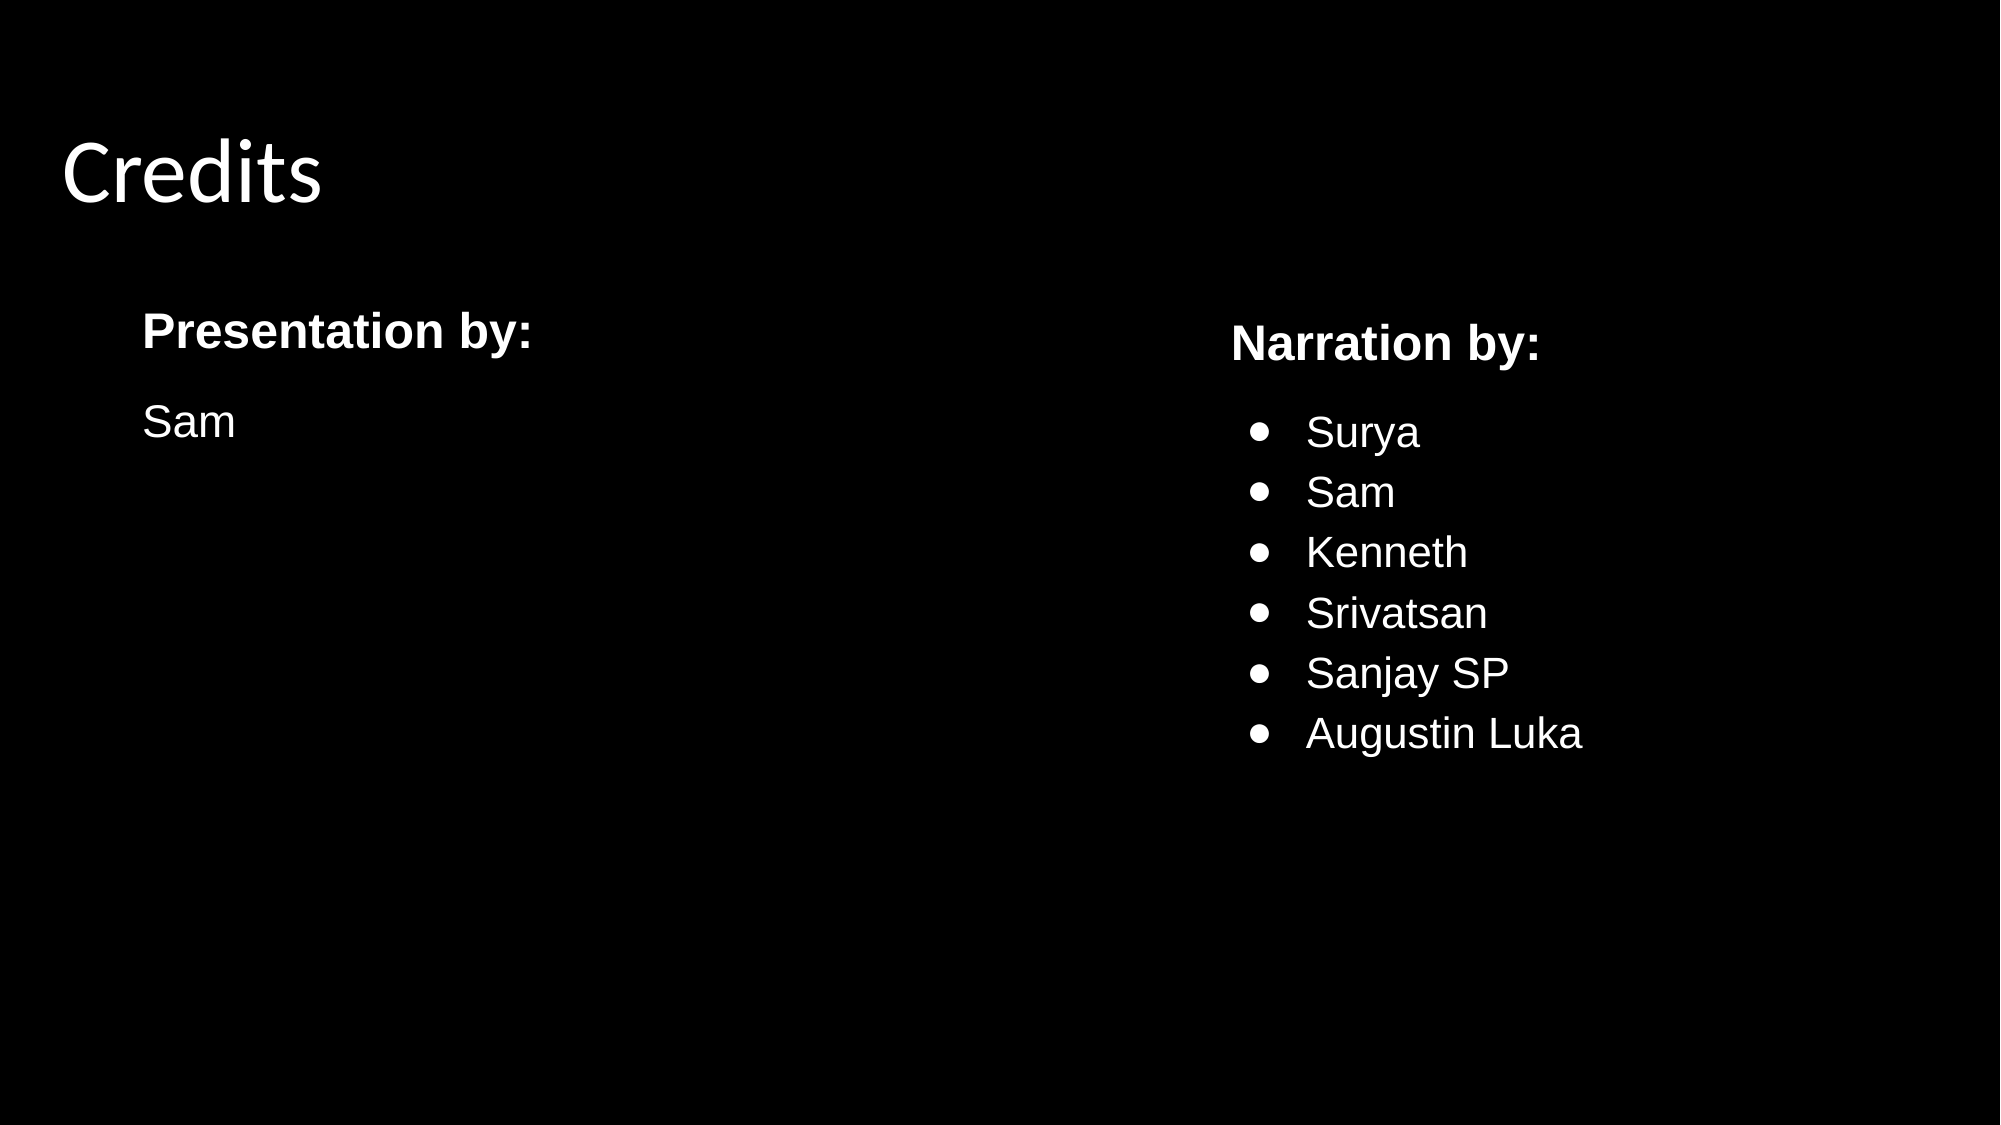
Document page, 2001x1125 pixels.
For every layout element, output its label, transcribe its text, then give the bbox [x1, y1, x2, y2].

list Presentation by: Sam [127, 281, 939, 843]
text_box Narration by: Surya Sam Kenneth Srivatsan Sanjay SP Augustin Luka [1215, 286, 2000, 833]
title Credits [47, 64, 1773, 282]
